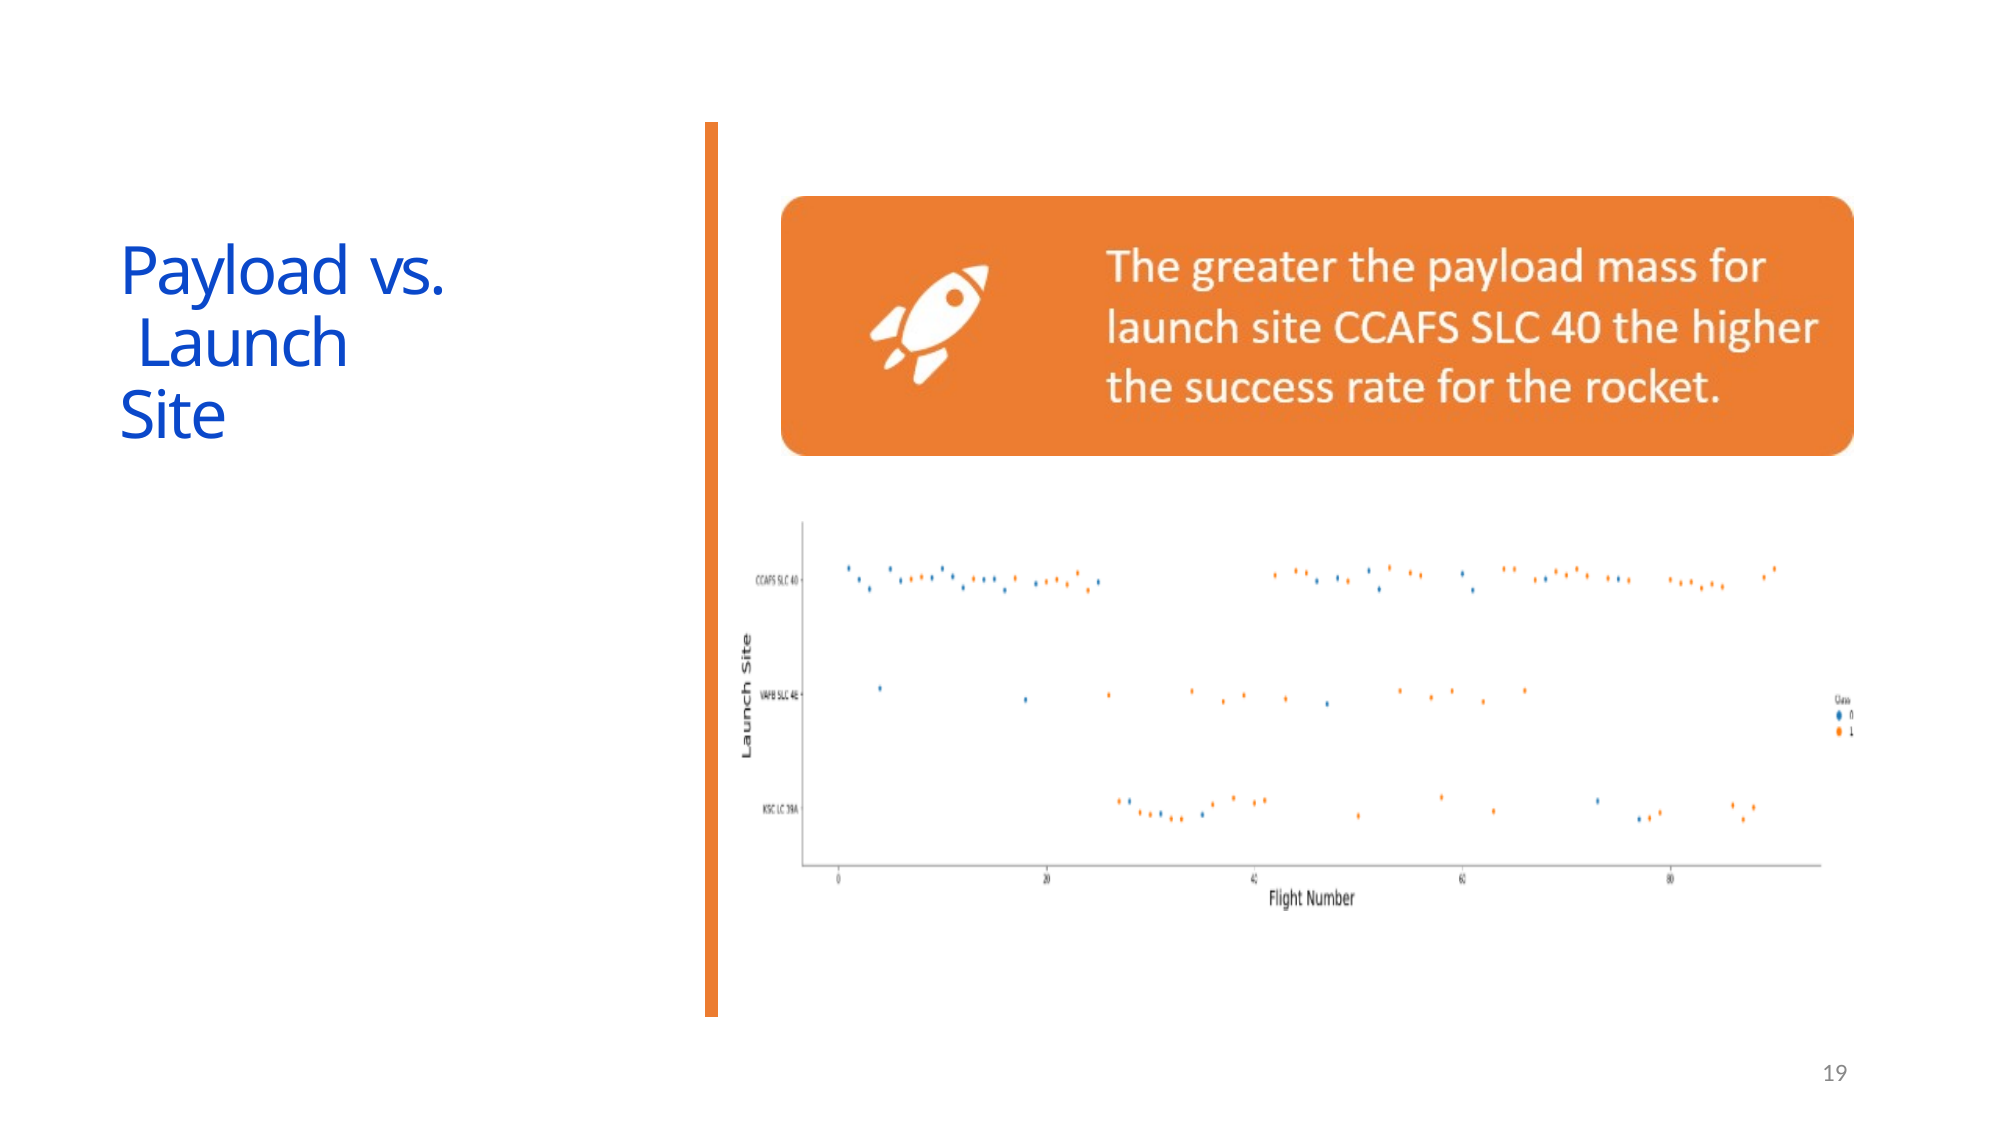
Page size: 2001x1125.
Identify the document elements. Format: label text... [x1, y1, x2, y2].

text_box 19 [1815, 1060, 1854, 1087]
picture [781, 195, 1854, 456]
title Payload vs. Launch Site [117, 224, 450, 452]
picture [740, 521, 1854, 912]
